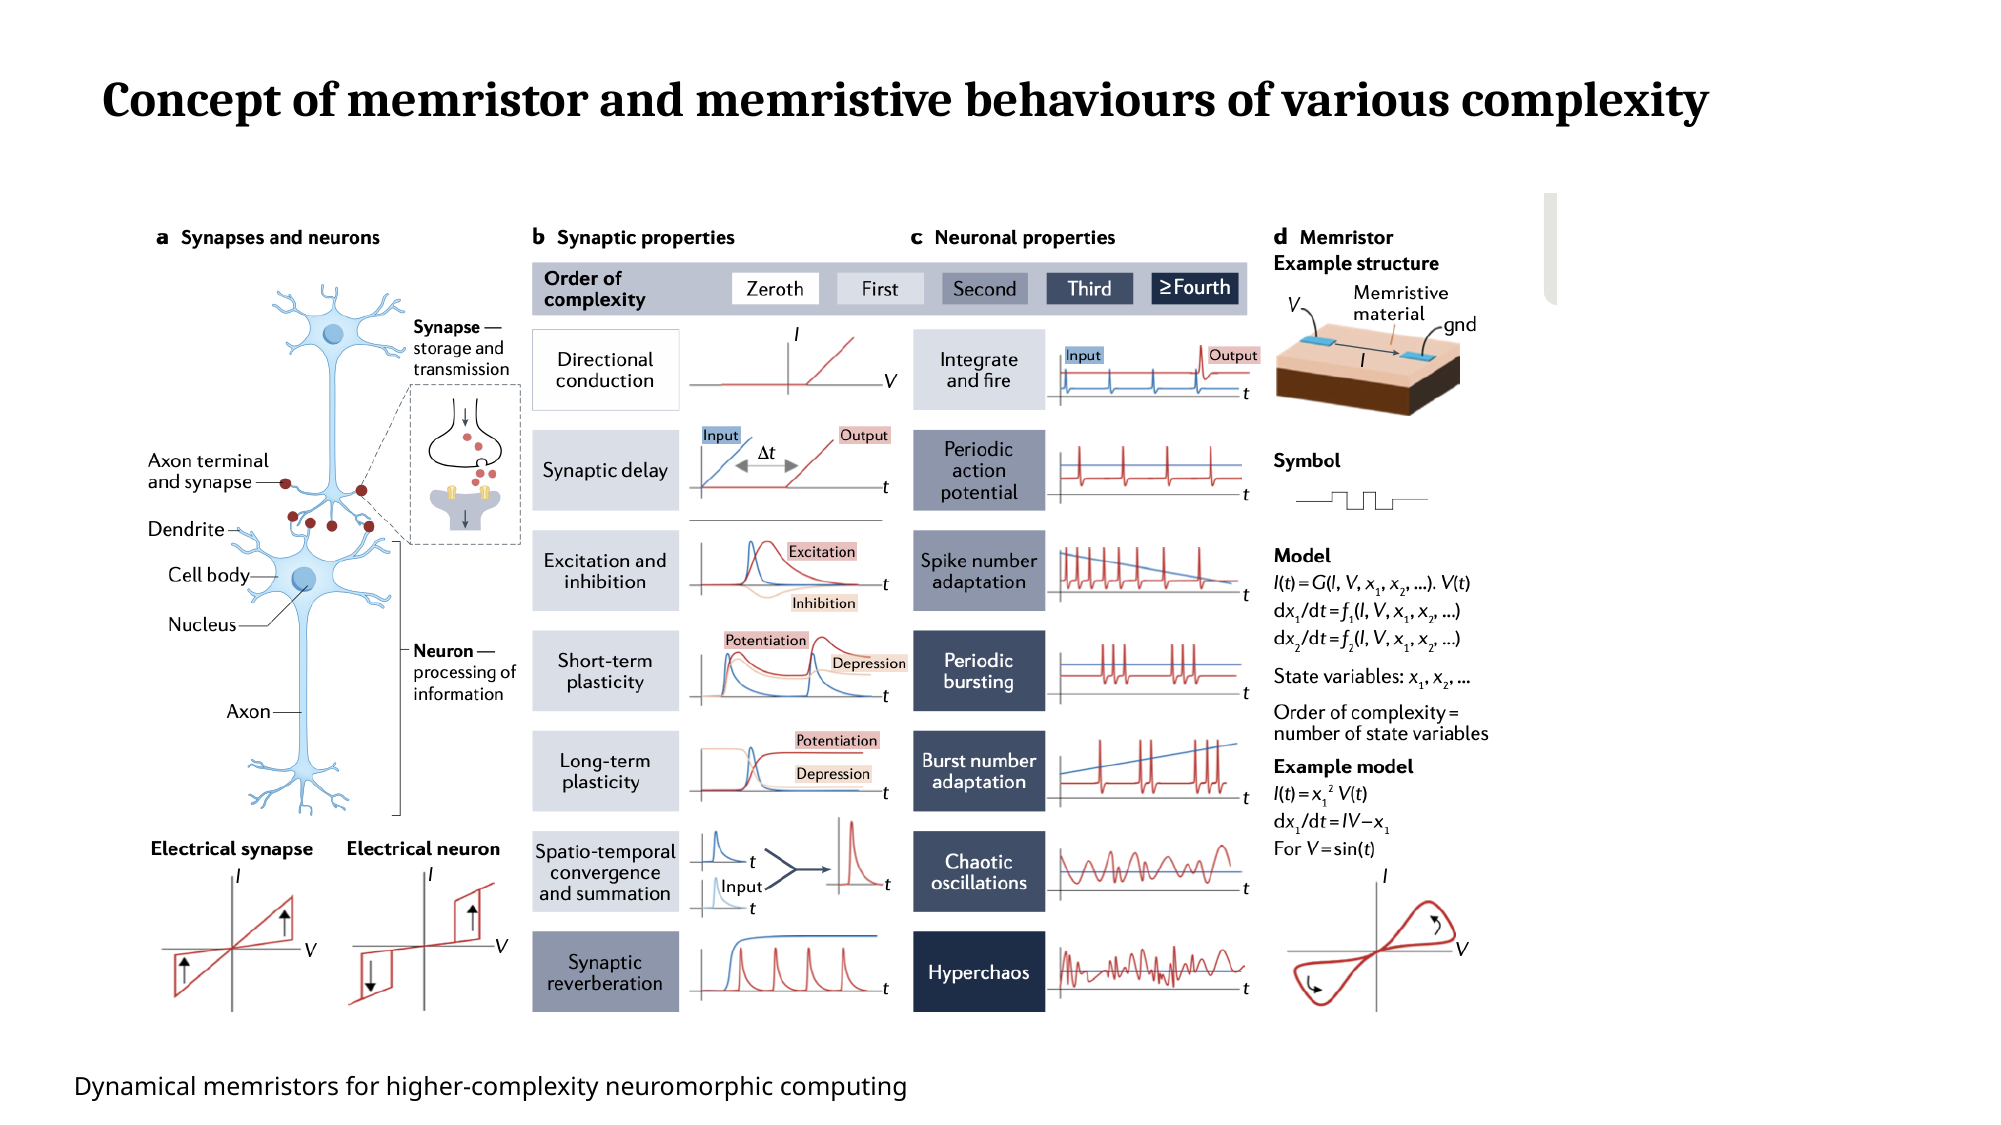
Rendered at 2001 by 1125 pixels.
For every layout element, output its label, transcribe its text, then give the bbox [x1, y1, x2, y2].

text_box Dynamical memristors for higher-complexity neuromorphic computing [58, 1062, 2000, 1125]
picture [108, 193, 1557, 1032]
text_box Concept of memristor and memristive behaviours of various complexity [87, 58, 1737, 134]
